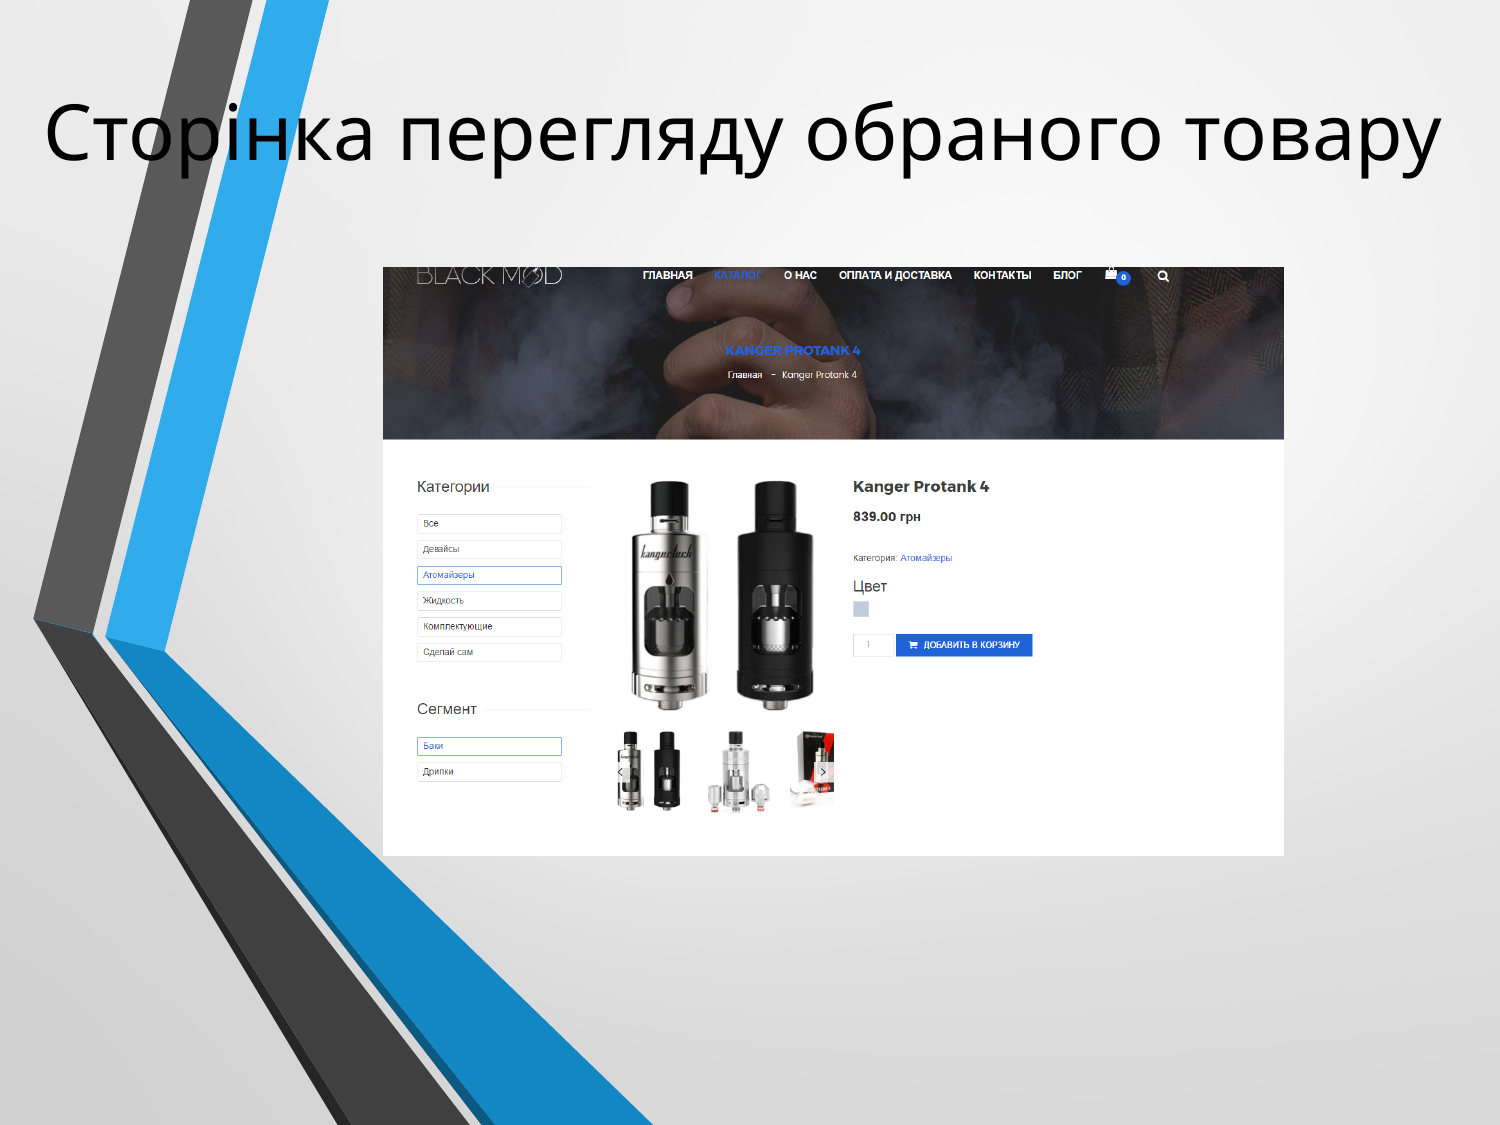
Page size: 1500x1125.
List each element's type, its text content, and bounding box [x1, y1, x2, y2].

picture [383, 266, 1284, 856]
title Сторінка перегляду обраного товару [17, 66, 1459, 184]
